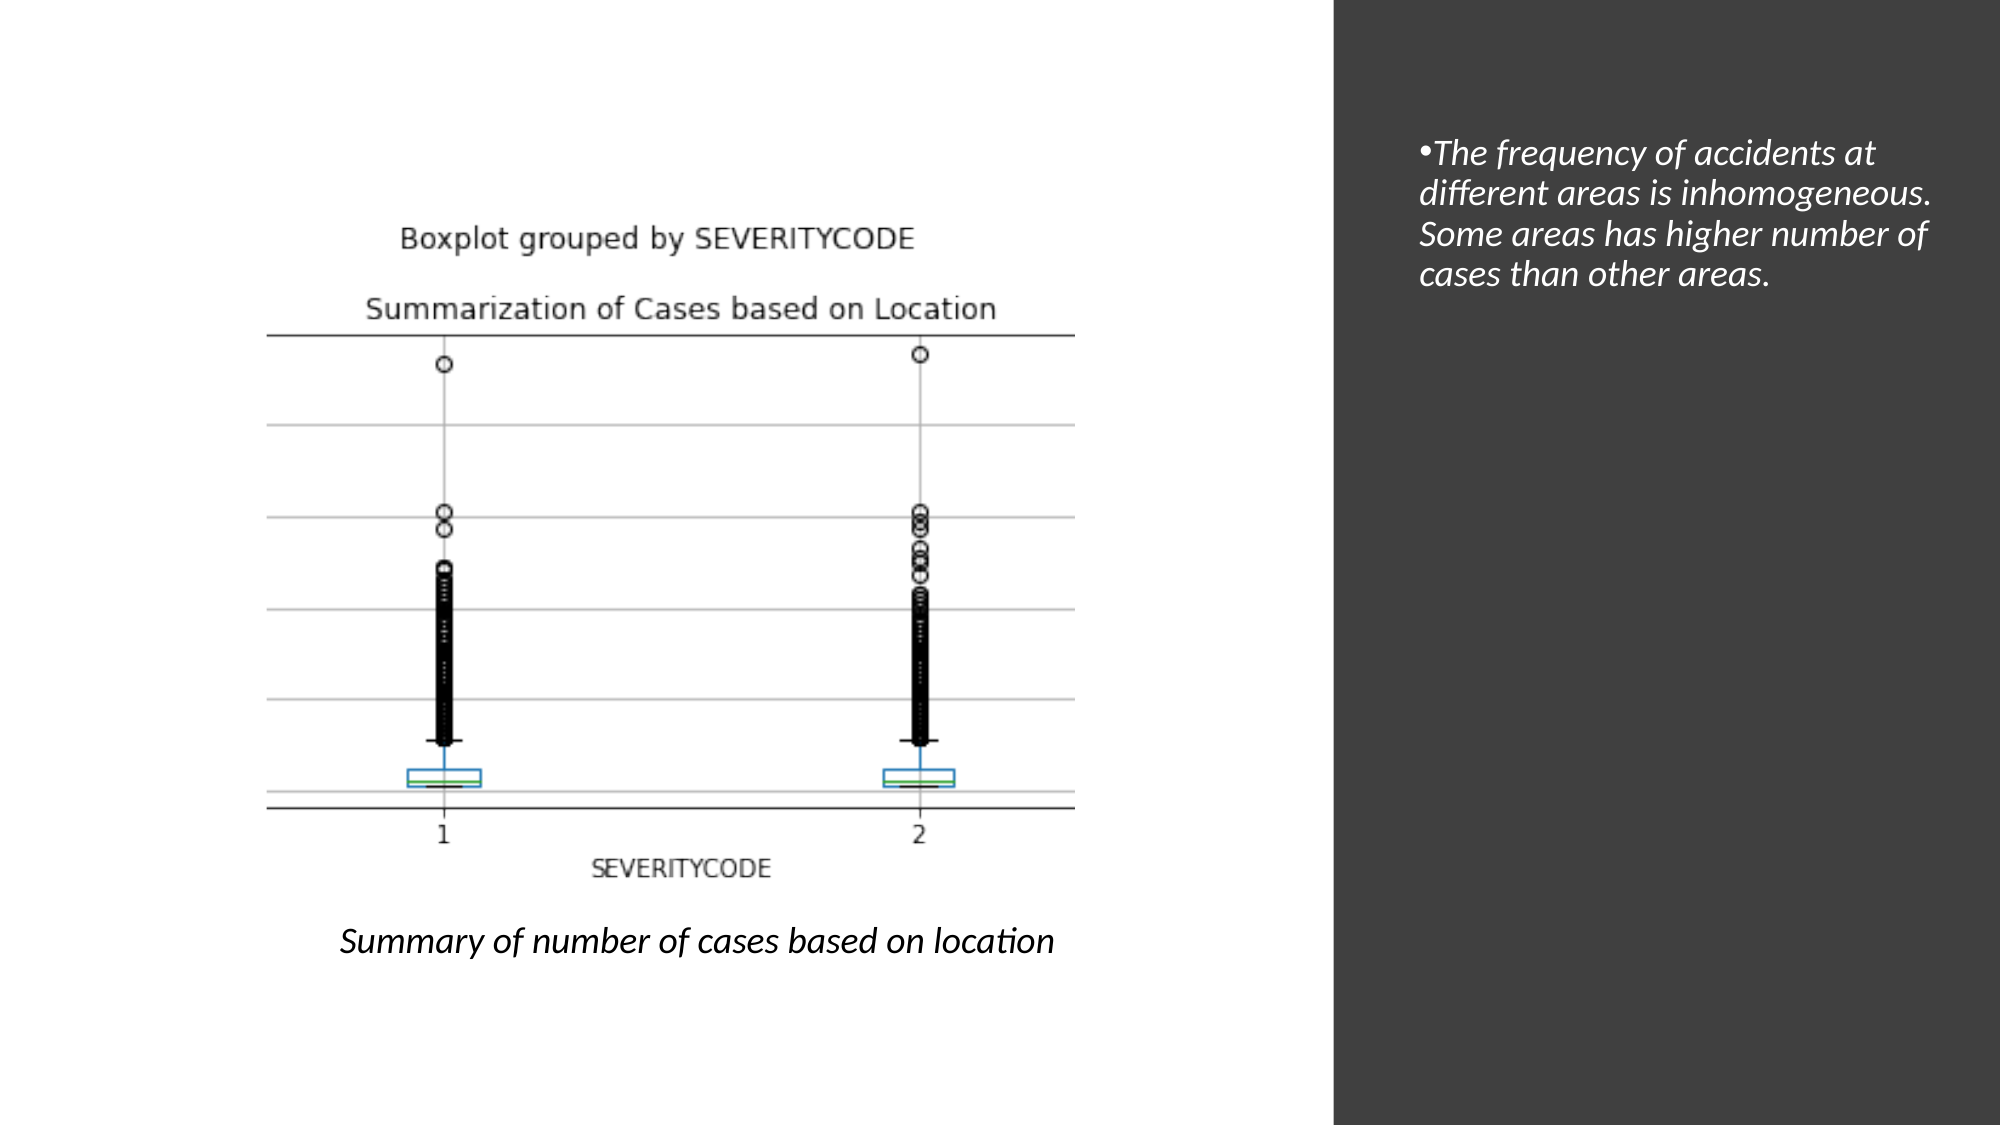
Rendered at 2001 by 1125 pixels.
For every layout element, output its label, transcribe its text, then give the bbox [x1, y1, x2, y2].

text_box [1333, 0, 2000, 1125]
picture [266, 211, 1076, 910]
text_box The frequency of accidents at different areas is inhomogeneous. Some areas has higher number of cases than other areas. [1404, 125, 1959, 590]
text_box Summary of number of cases based on location [324, 913, 1071, 970]
